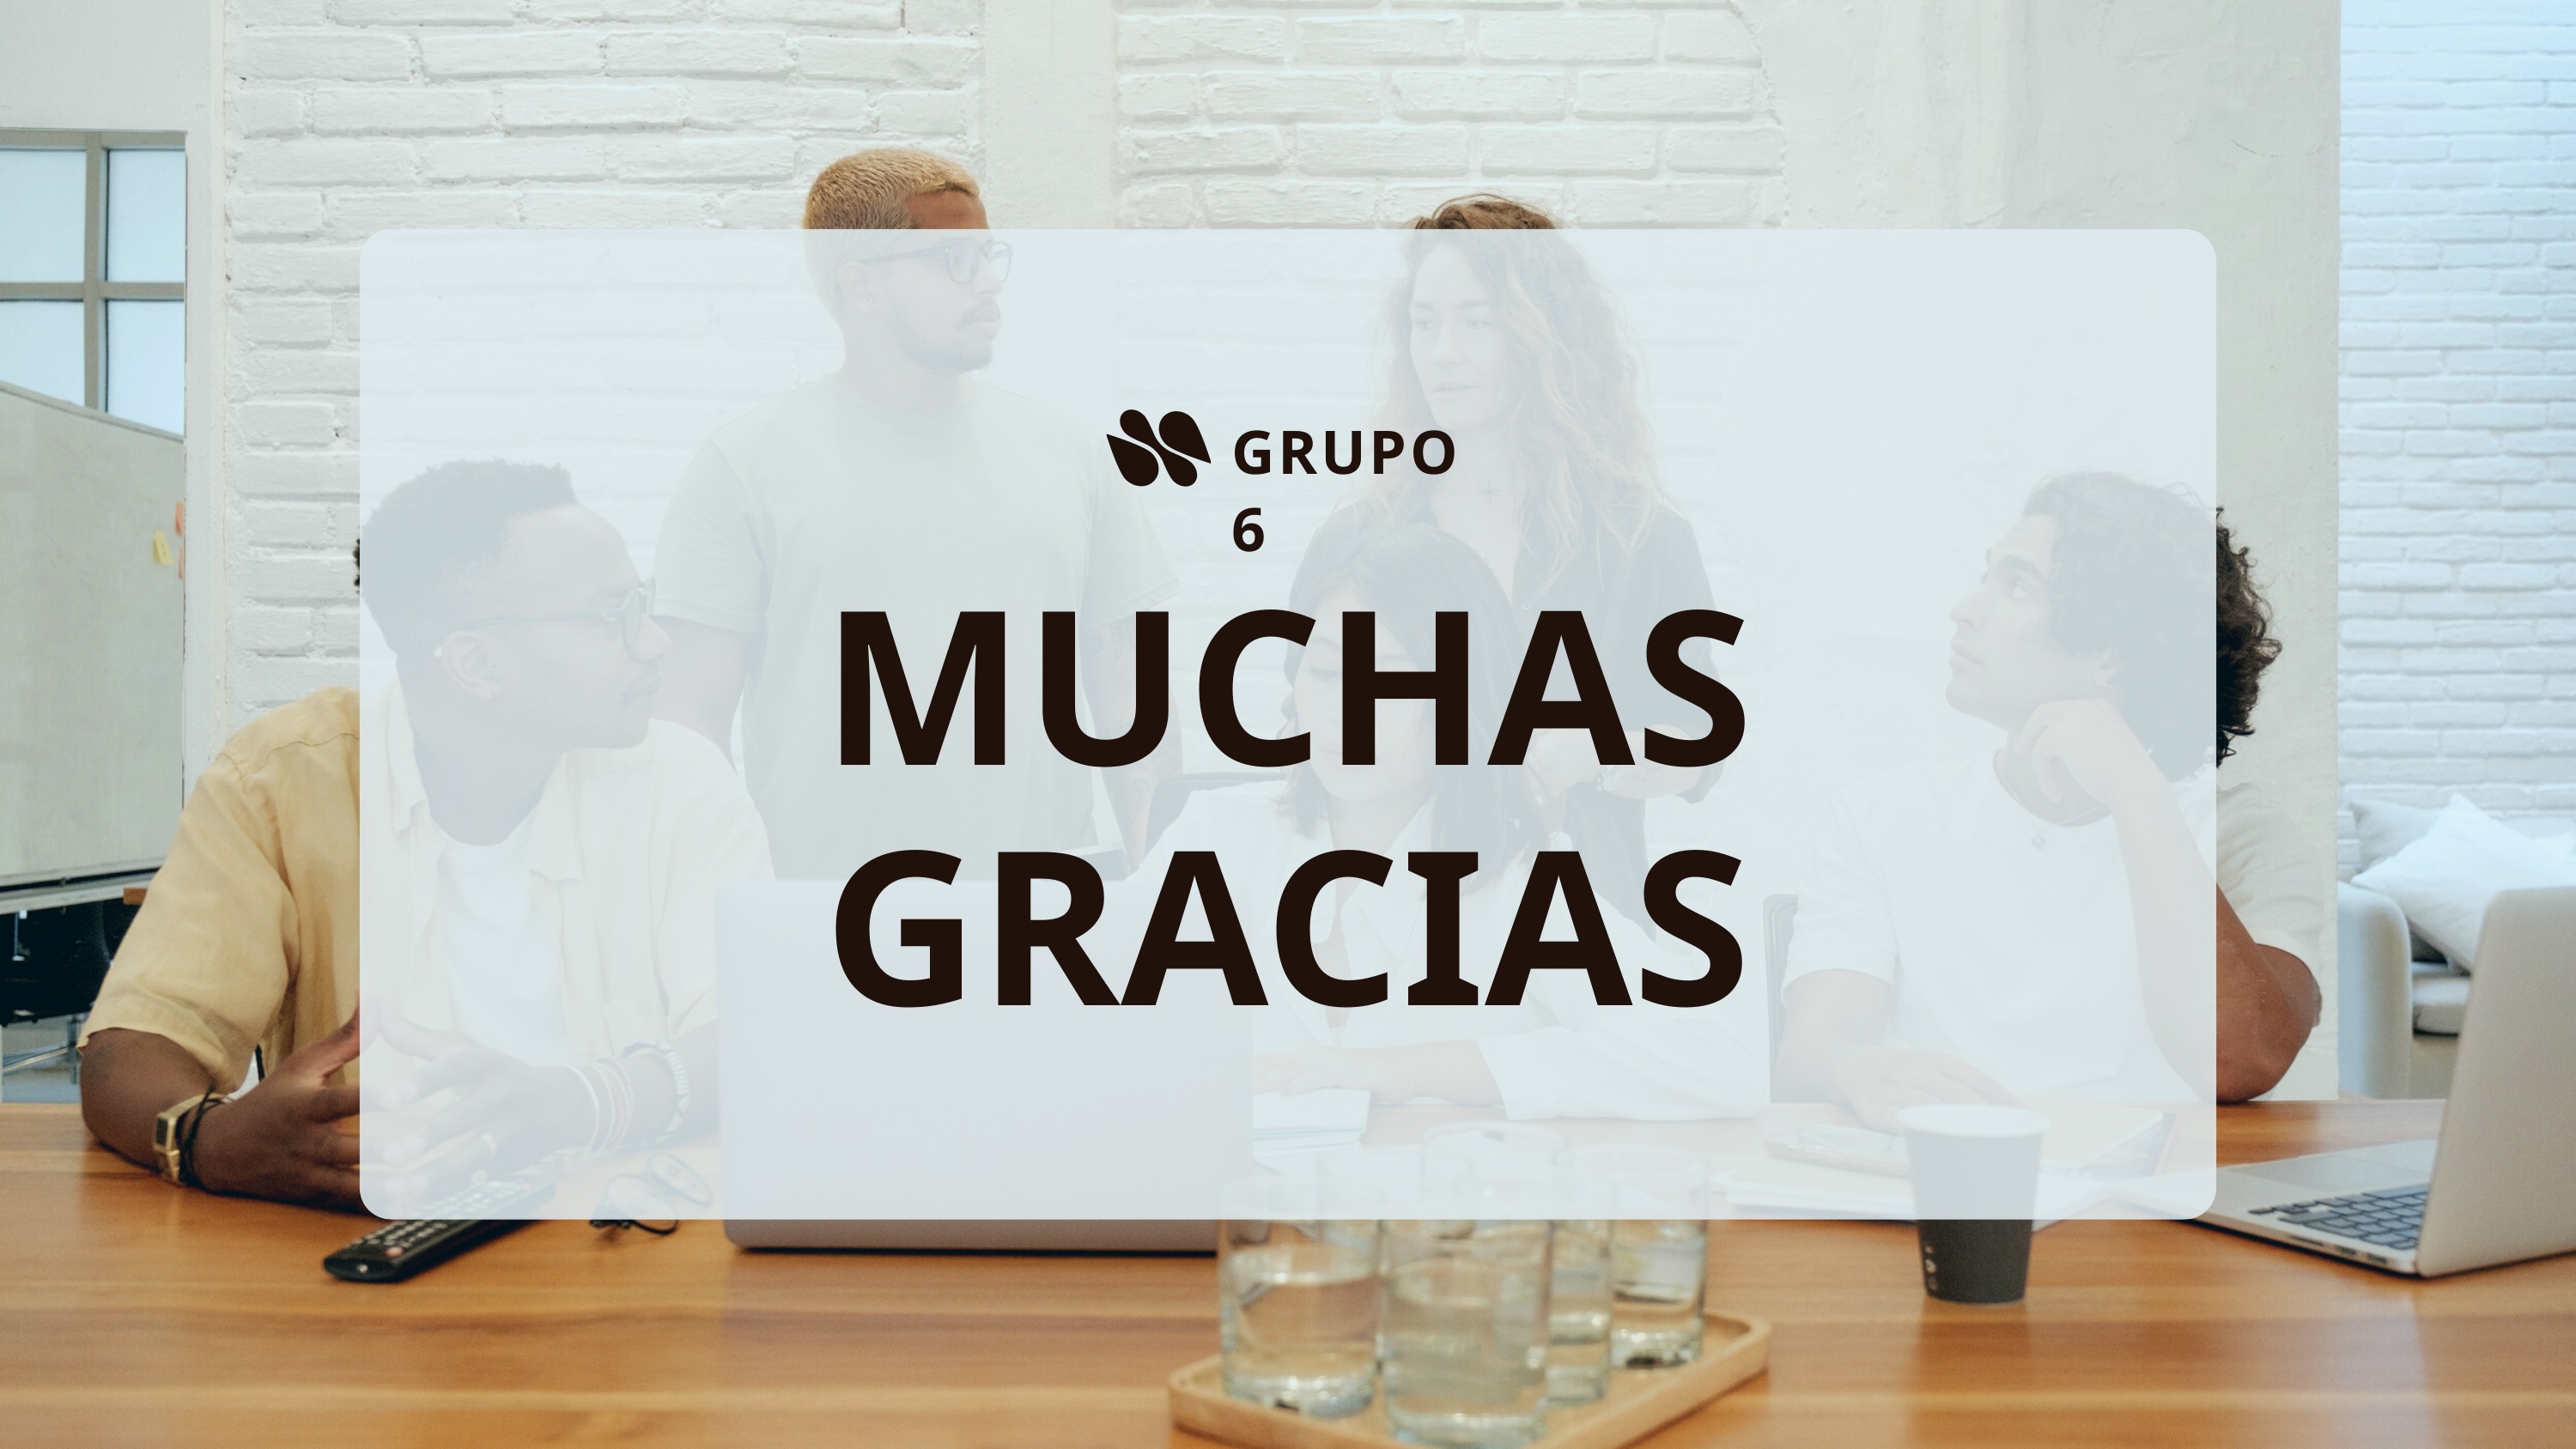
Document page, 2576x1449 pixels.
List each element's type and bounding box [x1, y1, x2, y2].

text_box [1106, 408, 1470, 489]
text_box [359, 228, 2217, 1220]
text_box [0, 0, 2576, 1449]
